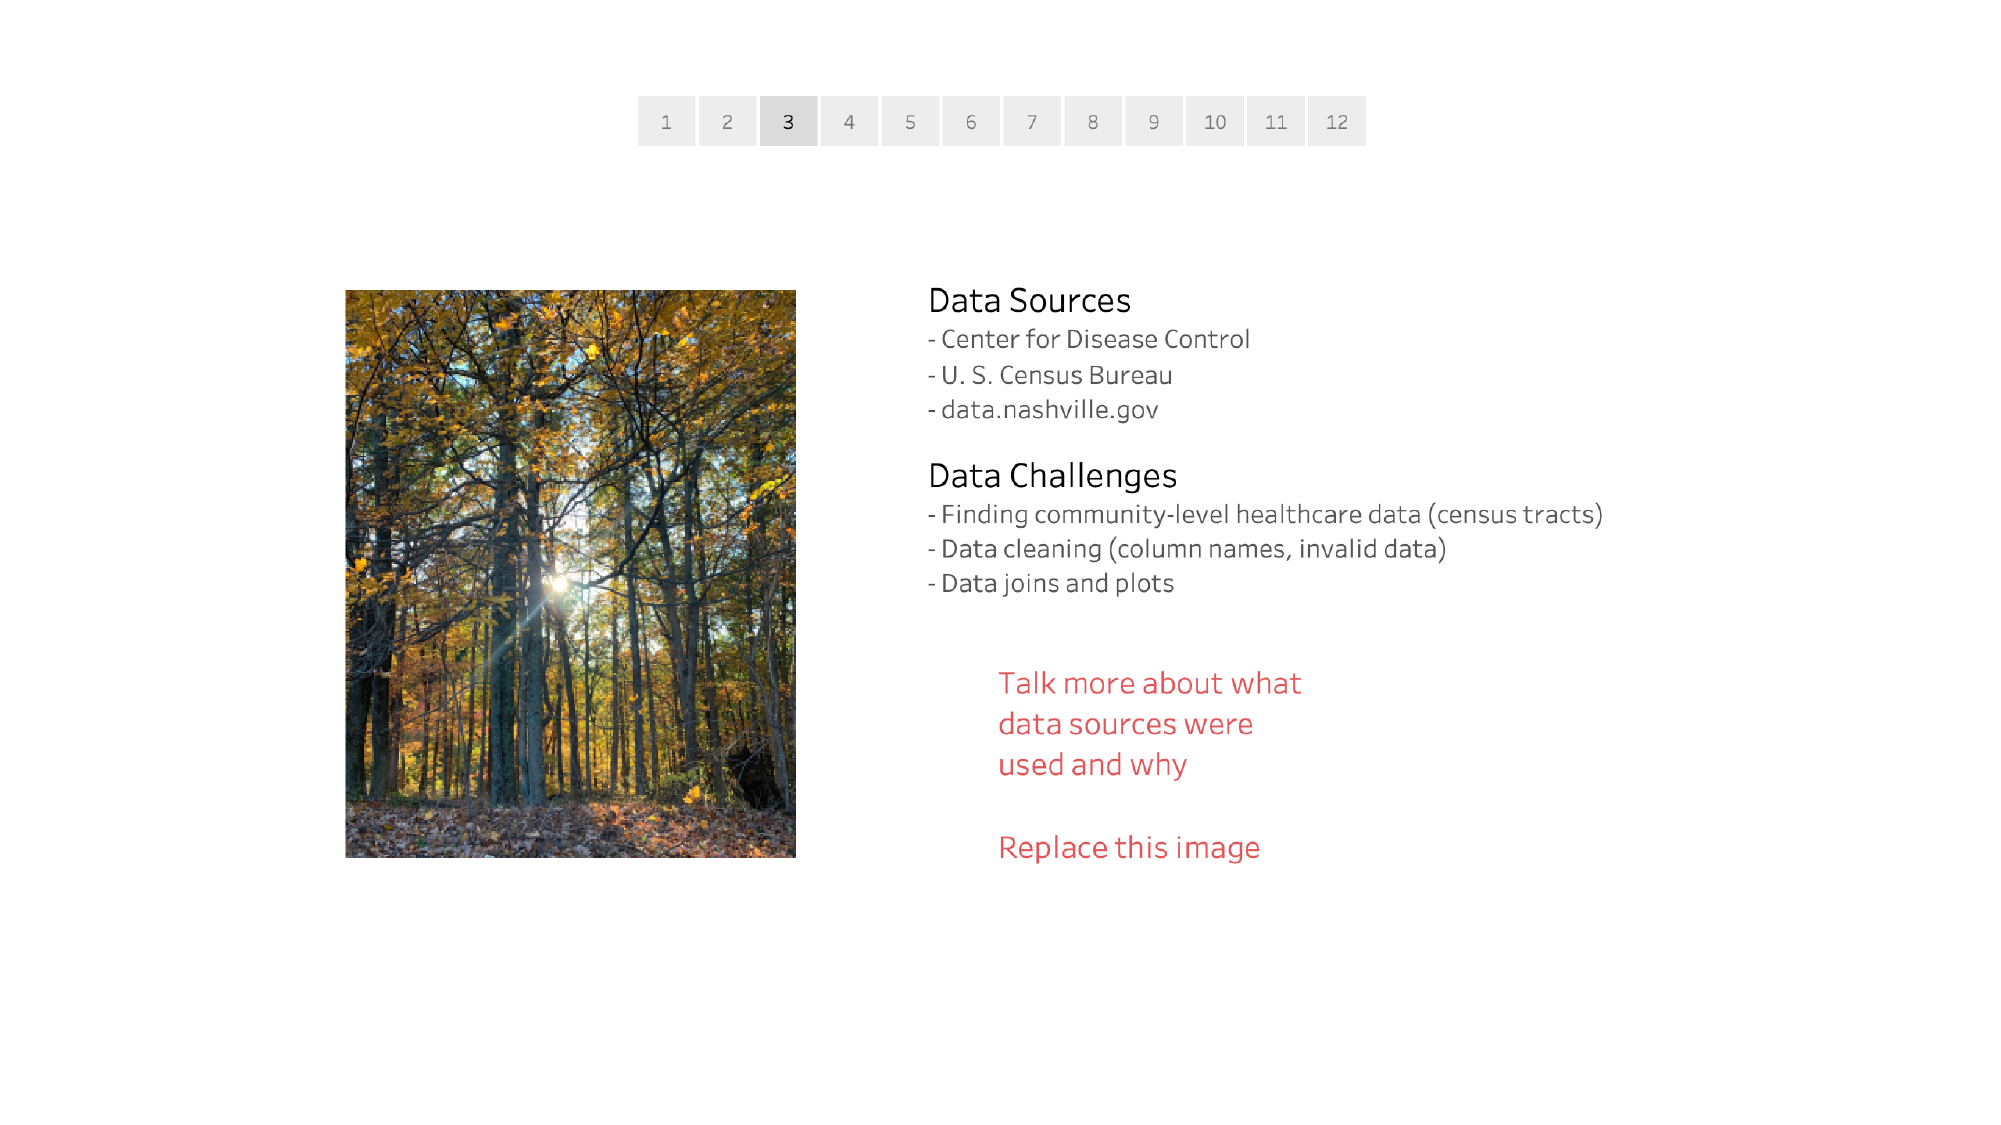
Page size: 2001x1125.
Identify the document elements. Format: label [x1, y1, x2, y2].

picture [206, 47, 1794, 1078]
